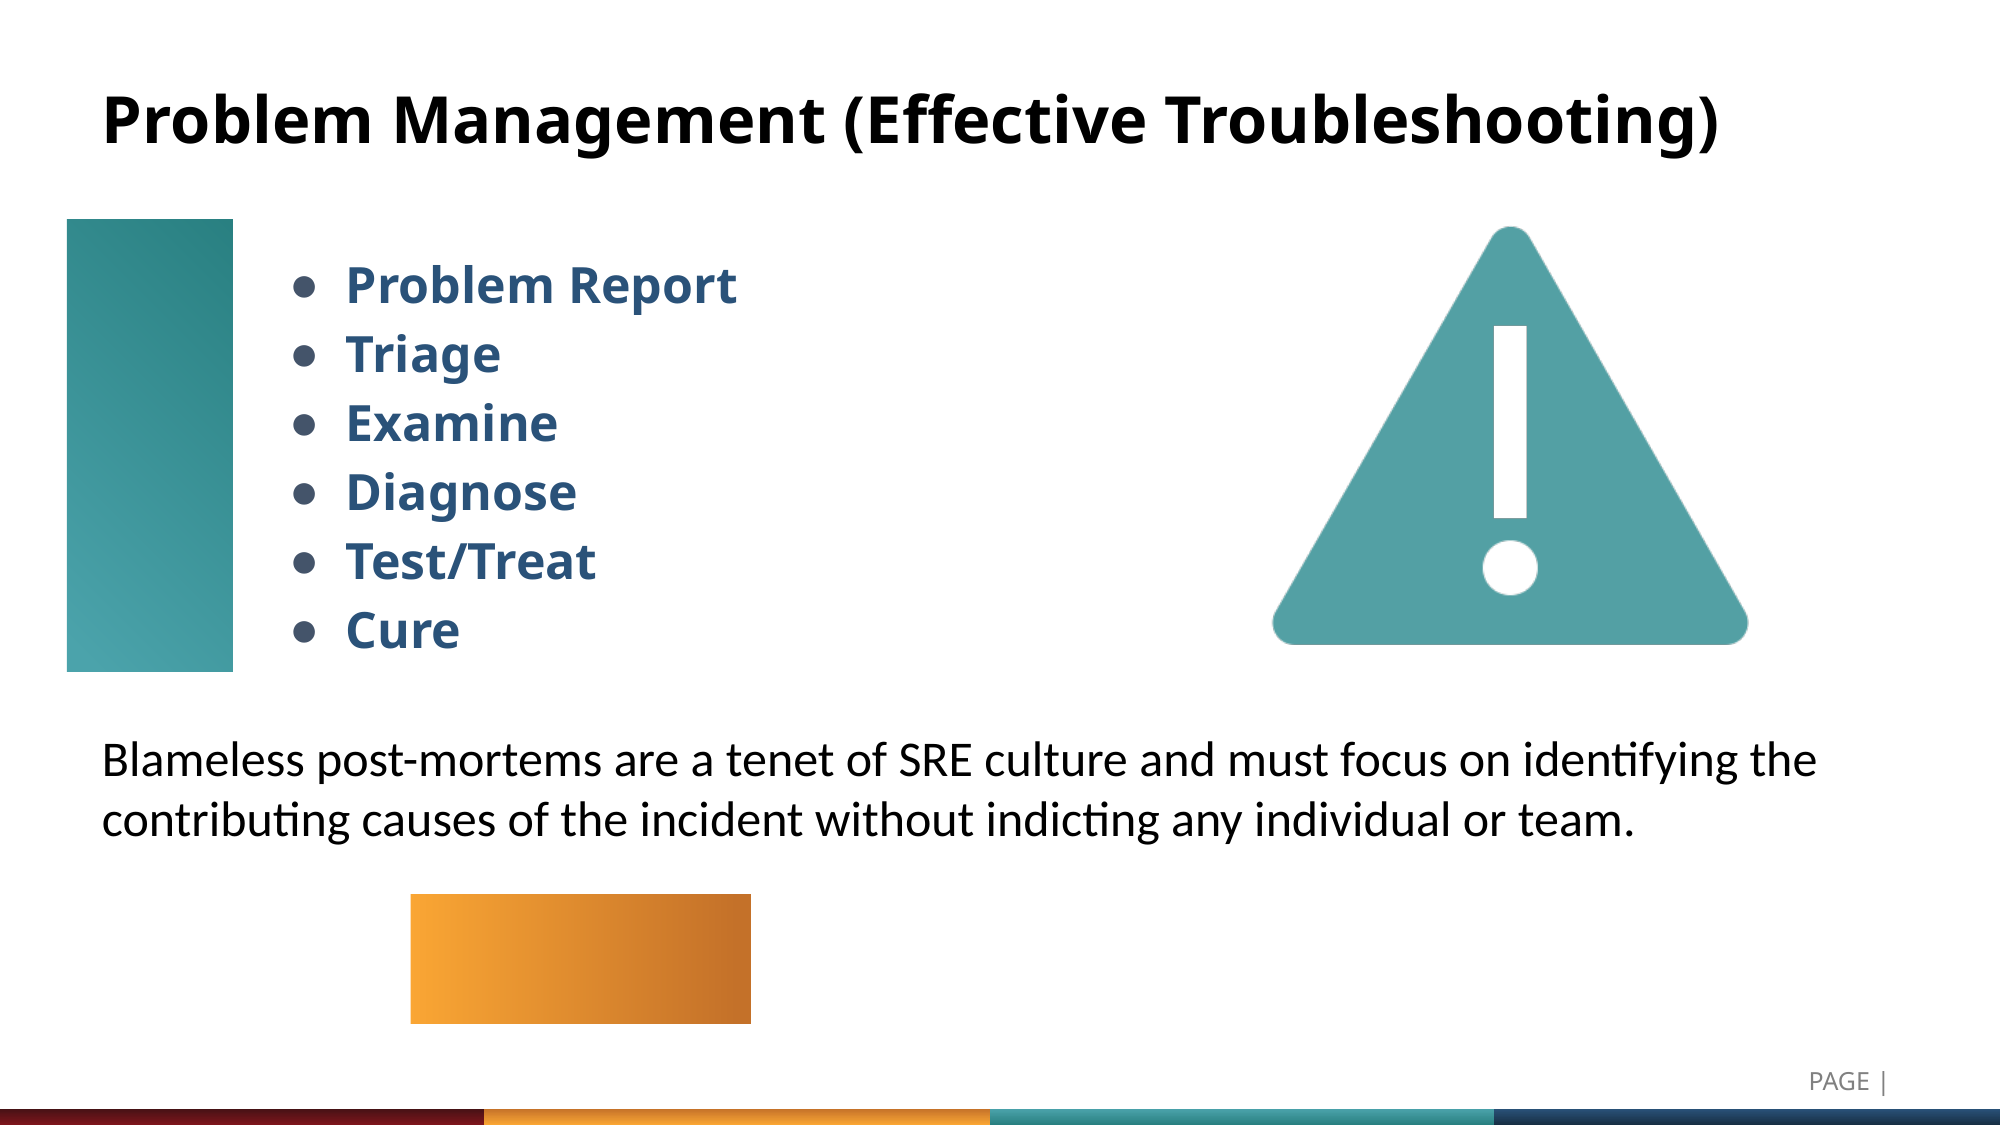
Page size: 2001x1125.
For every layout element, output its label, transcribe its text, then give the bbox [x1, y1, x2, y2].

title Problem Management (Effective Troubleshooting) [86, 59, 1875, 186]
text_box Blameless post-mortems are a tenet of SRE culture and must focus on identifying the contributing causes of the incident without indicting any individual or team. [86, 718, 1856, 854]
list Problem Report Triage Examine Diagnose Test/Treat Cure [255, 237, 1078, 684]
picture [1246, 172, 1775, 700]
